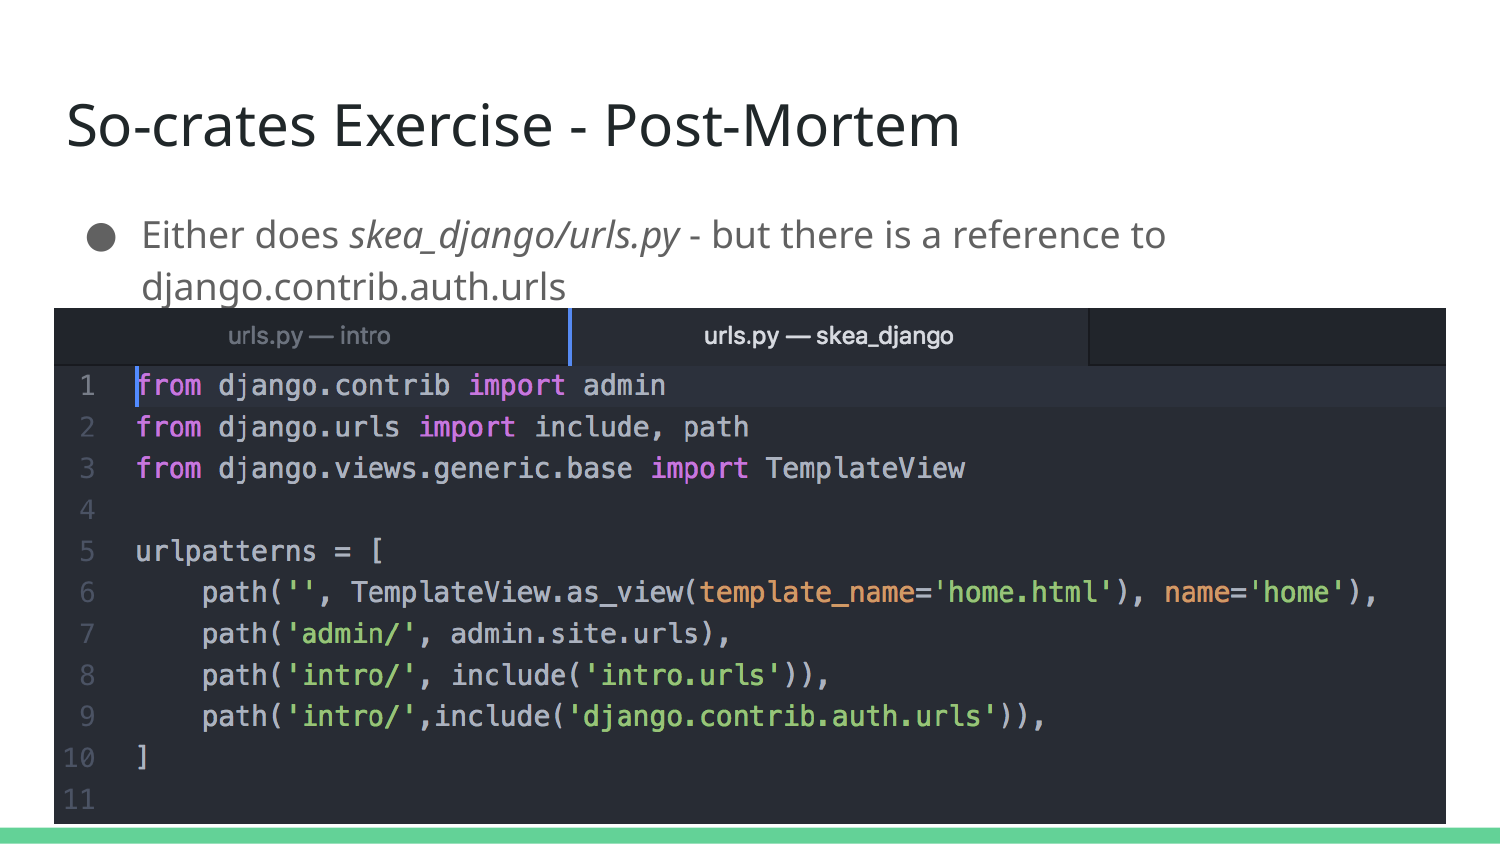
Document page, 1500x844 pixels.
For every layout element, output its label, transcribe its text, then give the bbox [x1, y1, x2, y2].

title So-crates Exercise - Post-Mortem [51, 72, 1449, 167]
list Either does skea_django/urls.py - but there is a reference to django.contrib.auth.urls [51, 189, 1449, 311]
picture [54, 307, 1446, 824]
